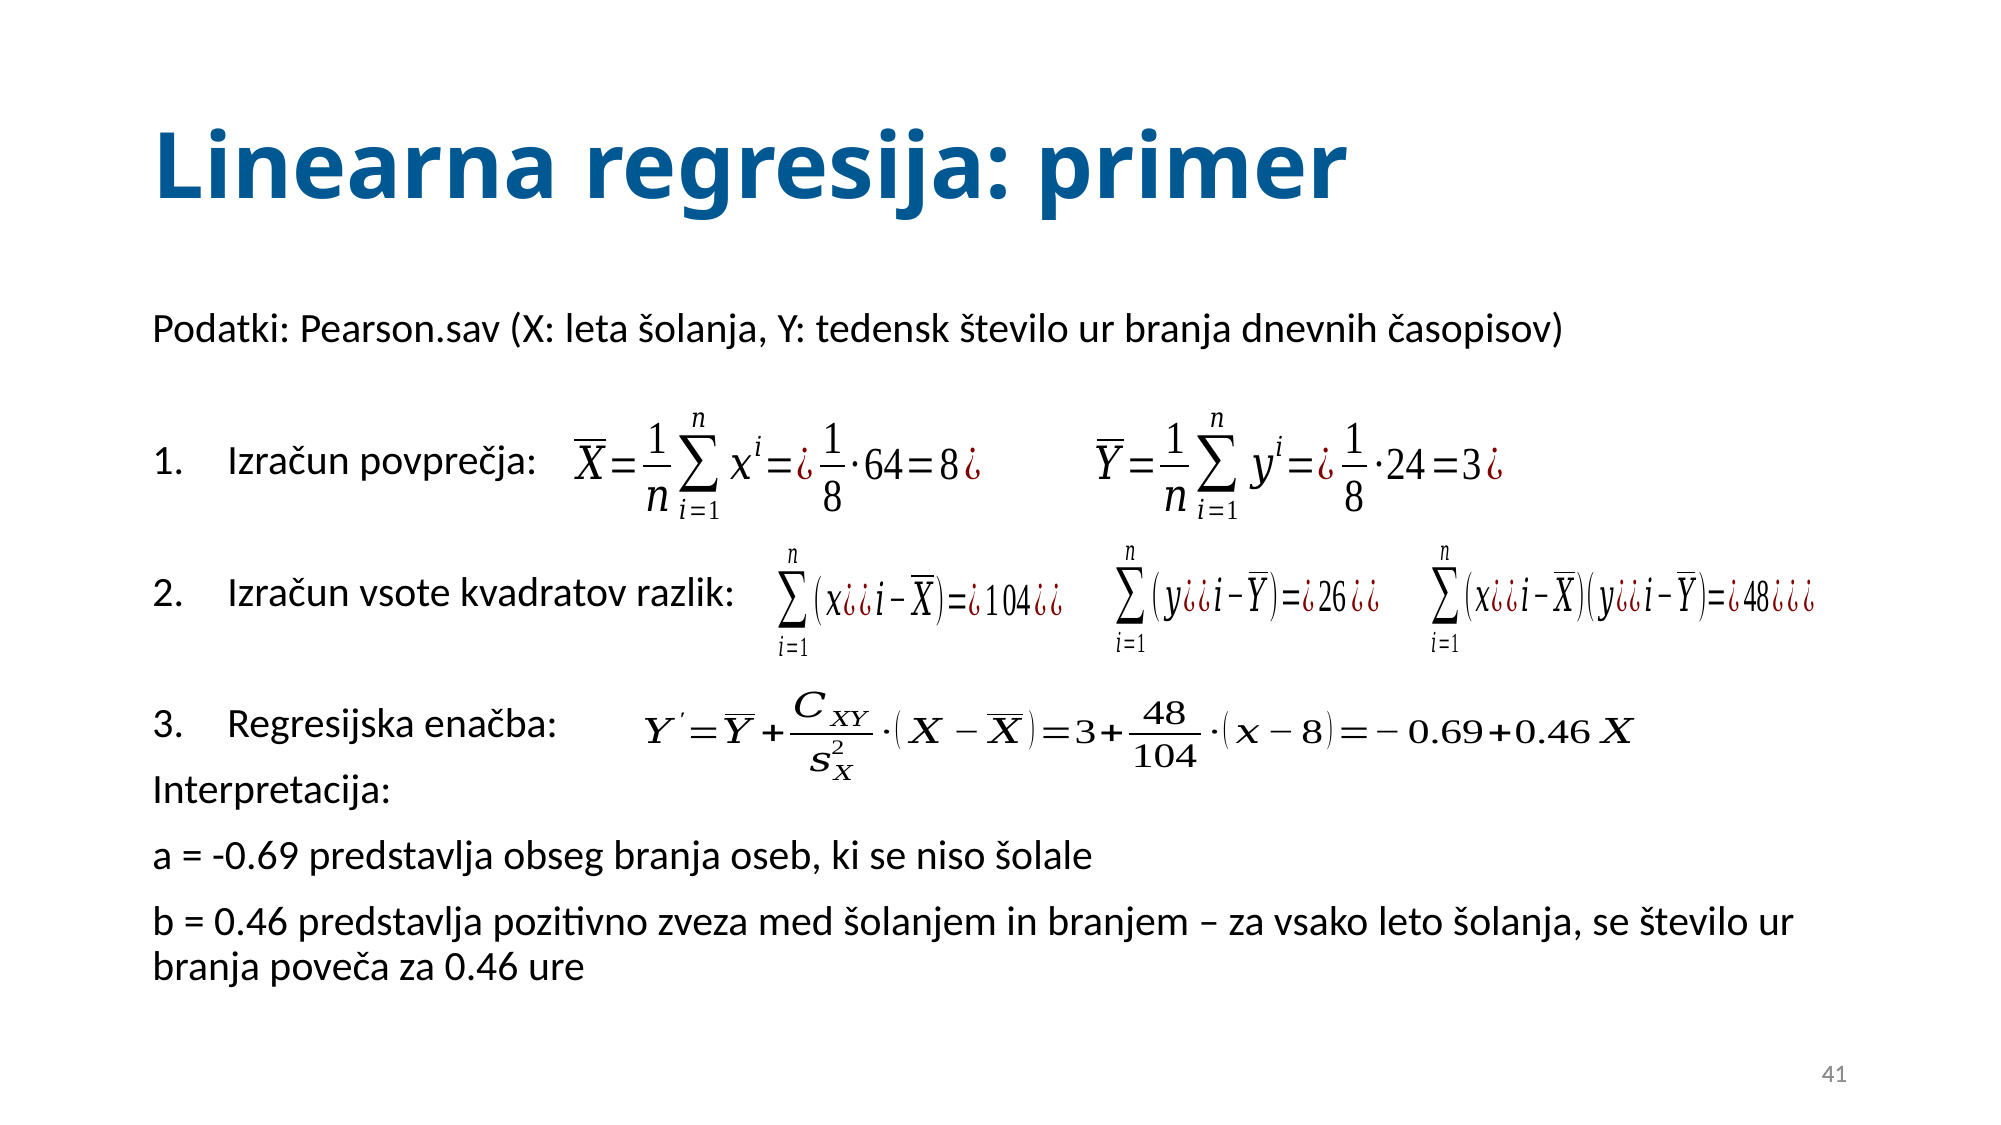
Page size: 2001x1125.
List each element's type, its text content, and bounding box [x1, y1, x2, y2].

list Podatki: Pearson.sav (X: leta šolanja, Y: tedensk število ur branja dnevnih časopisov) Izračun povprečja: Izračun vsote kvadratov razlik: Regresijska enačba: Interpretacija: a = -0.69 predstavlja obseg branja oseb, ki se niso šolale b = 0.46 predstavlja pozitivno zveza med šolanjem in branjem – za vsako leto šolanja, se število ur branja poveča za 0.46 ure [137, 299, 1863, 382]
title Linearna regresija: primer [137, 59, 1863, 278]
text_box 41 [1412, 1042, 1863, 1103]
text_box [137, 382, 1863, 1101]
